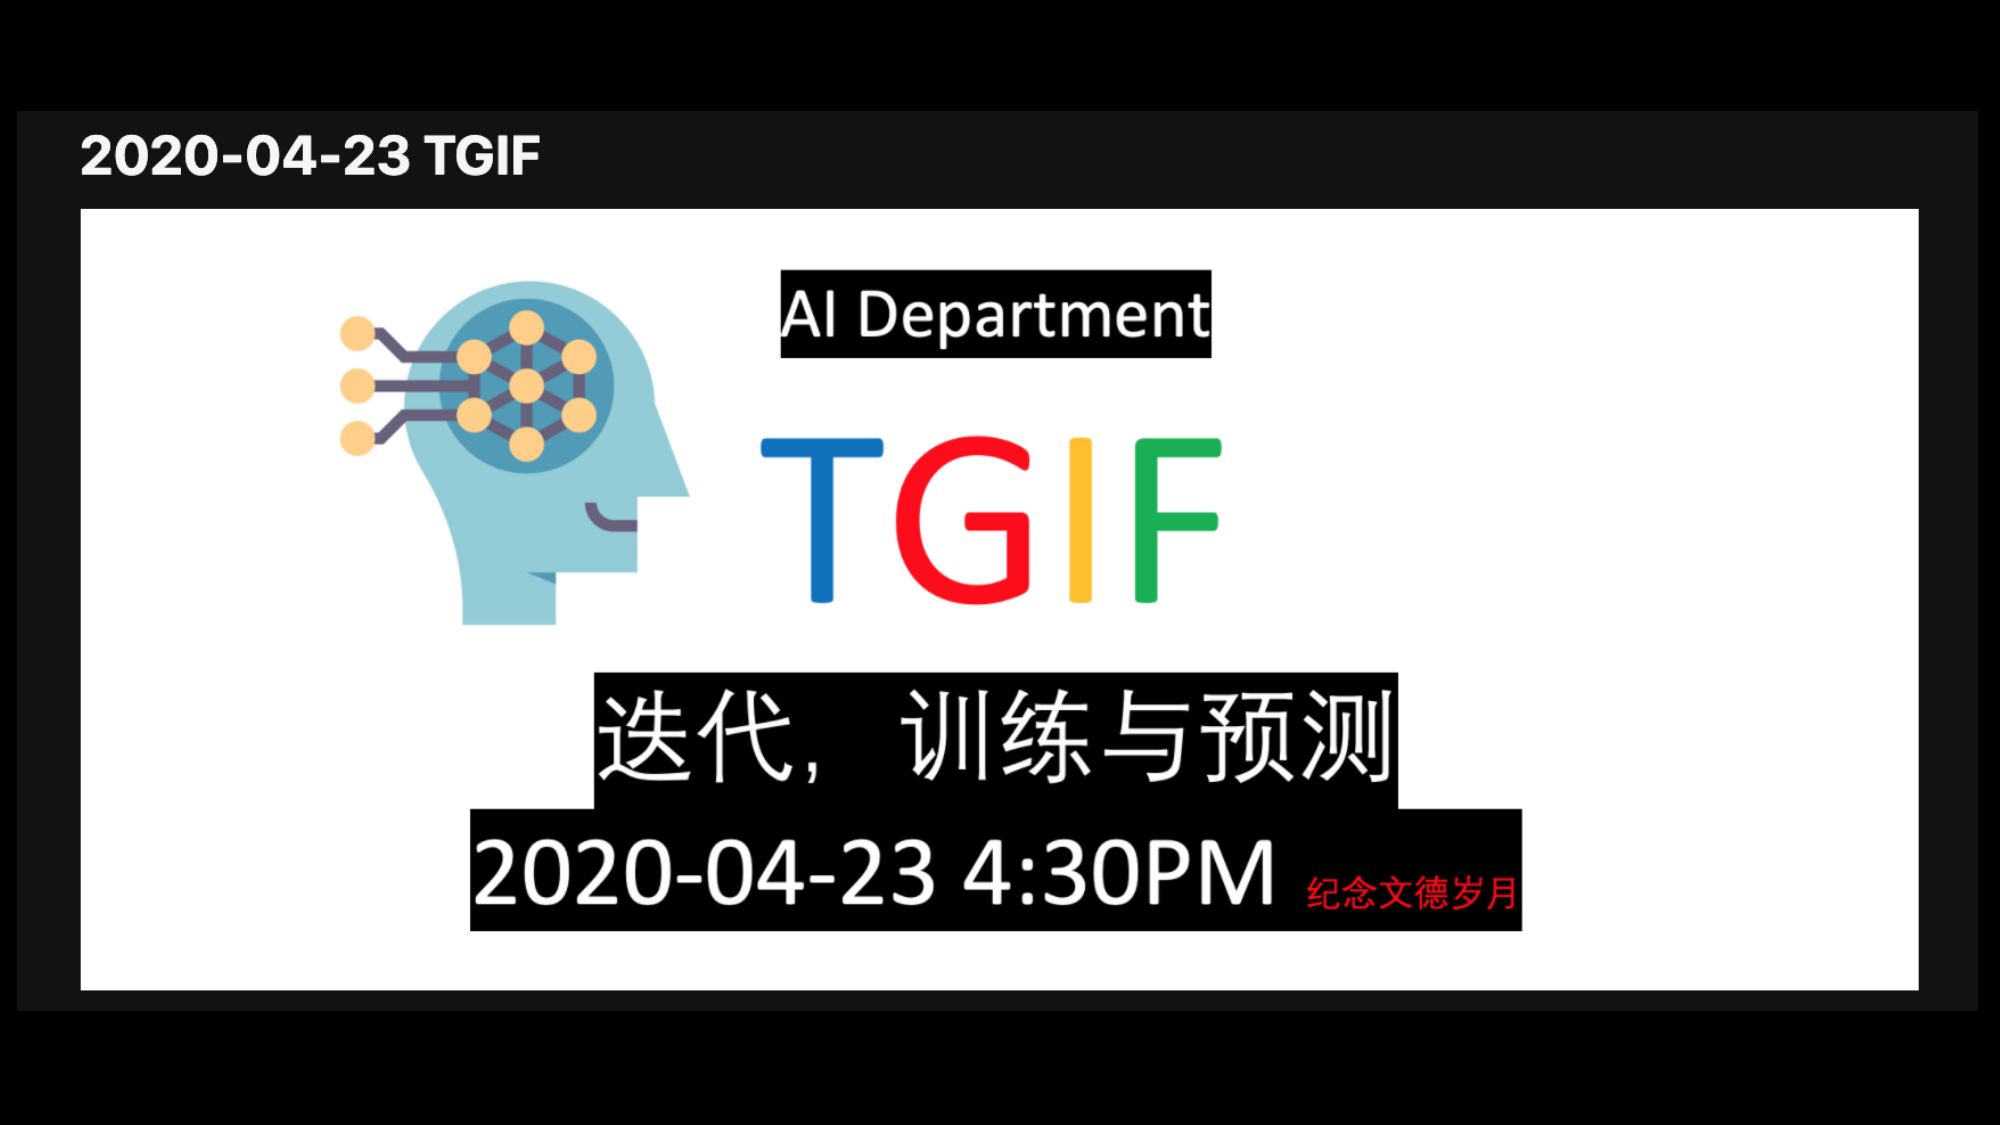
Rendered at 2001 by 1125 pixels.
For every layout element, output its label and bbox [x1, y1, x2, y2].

picture [17, 111, 1978, 1011]
